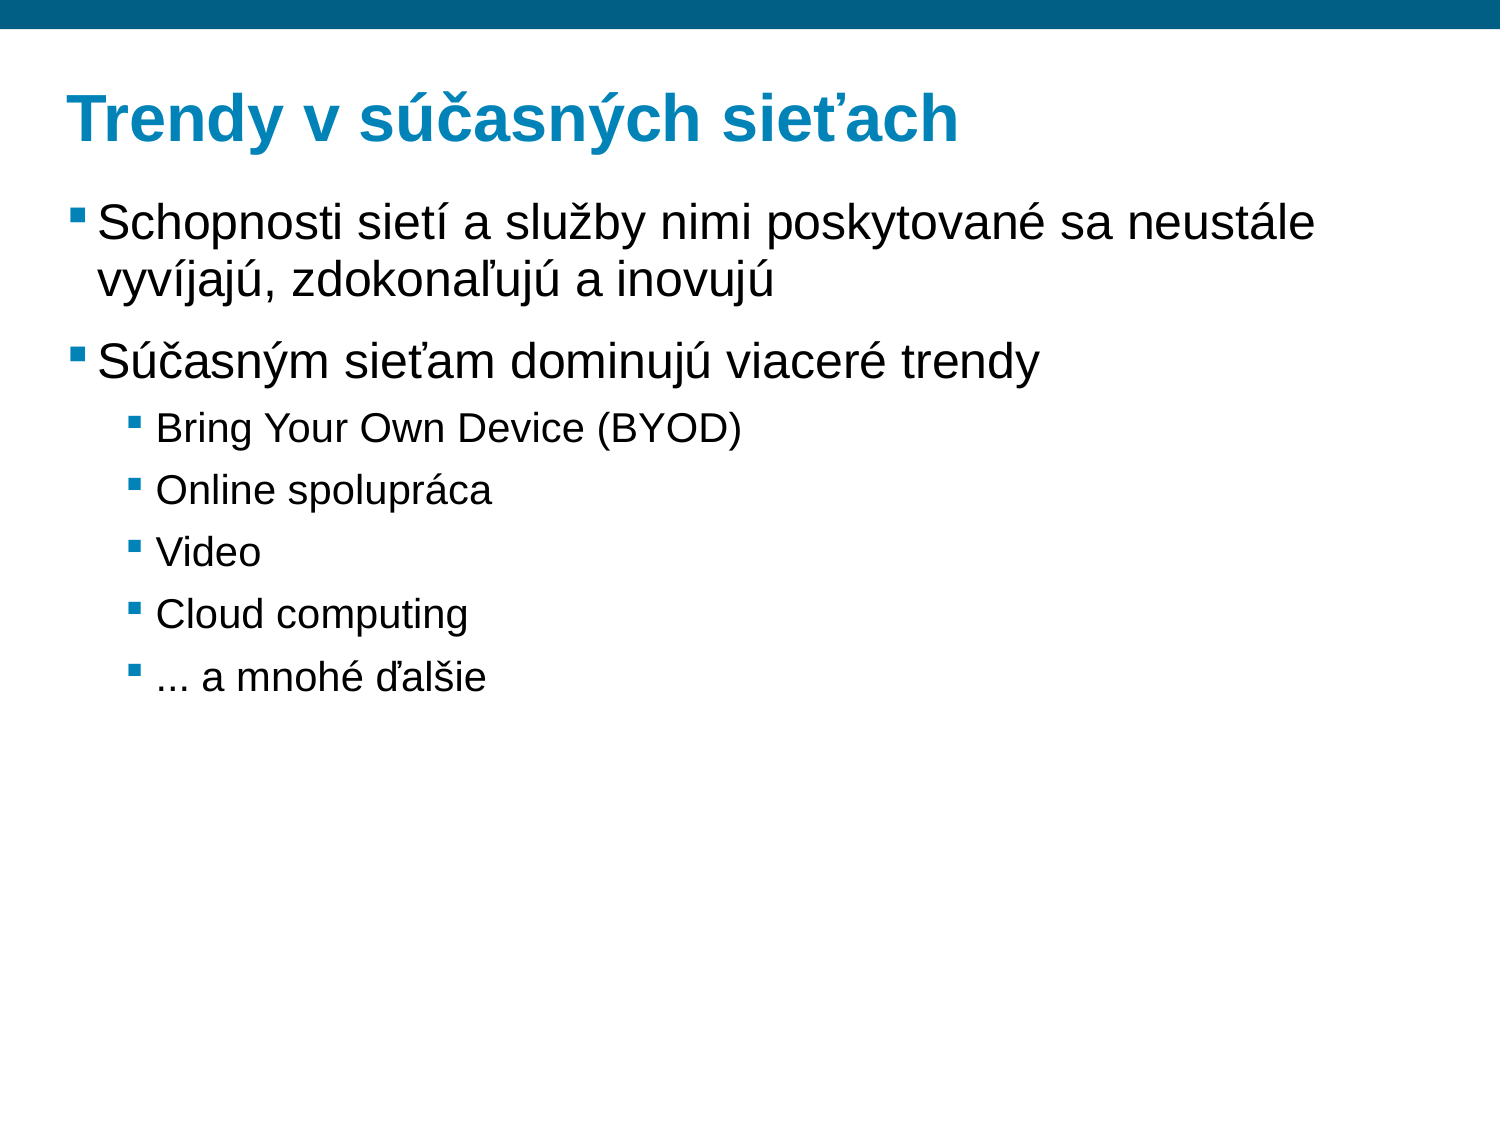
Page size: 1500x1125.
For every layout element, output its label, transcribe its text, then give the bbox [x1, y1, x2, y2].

list Schopnosti sietí a služby nimi poskytované sa neustále vyvíjajú, zdokonaľujú a inovujú Súčasným sieťam dominujú viaceré trendy Bring Your Own Device (BYOD) Online spolupráca Video Cloud computing ... a mnohé ďalšie [53, 187, 1447, 1075]
title Trendy v súčasných sieťach [53, 50, 1447, 163]
